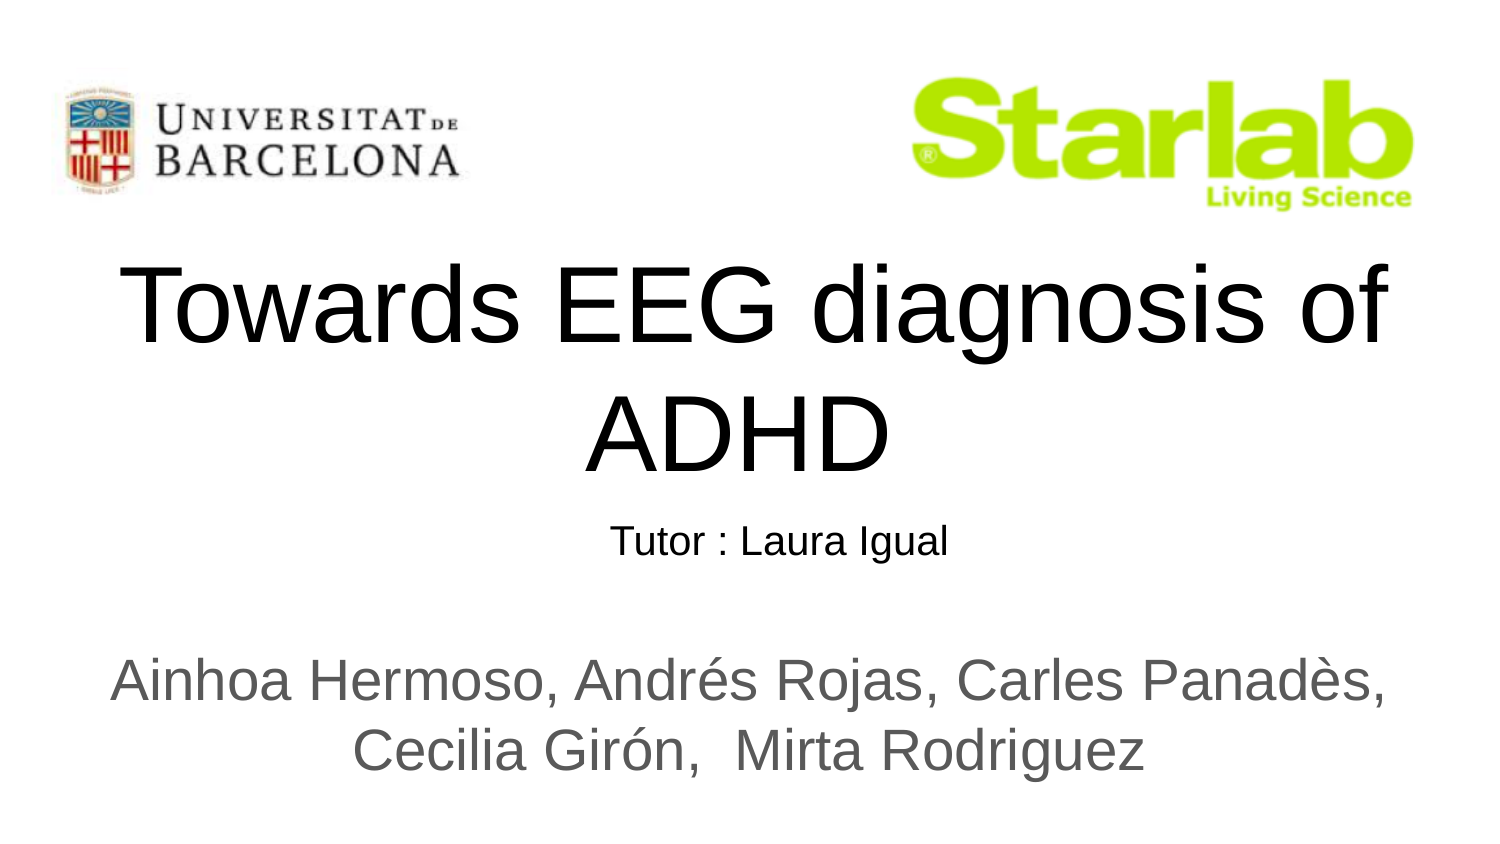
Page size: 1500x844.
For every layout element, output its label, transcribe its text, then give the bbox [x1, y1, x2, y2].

text_box Tutor : Laura Igual [263, 506, 1295, 572]
title Towards EEG diagnosis of ADHD [55, 201, 1453, 509]
picture [911, 75, 1415, 214]
picture [50, 67, 537, 223]
subtitle Ainhoa Hermoso, Andrés Rojas, Carles Panadès, Cecilia Girón, Mirta Rodriguez [51, 627, 1449, 758]
